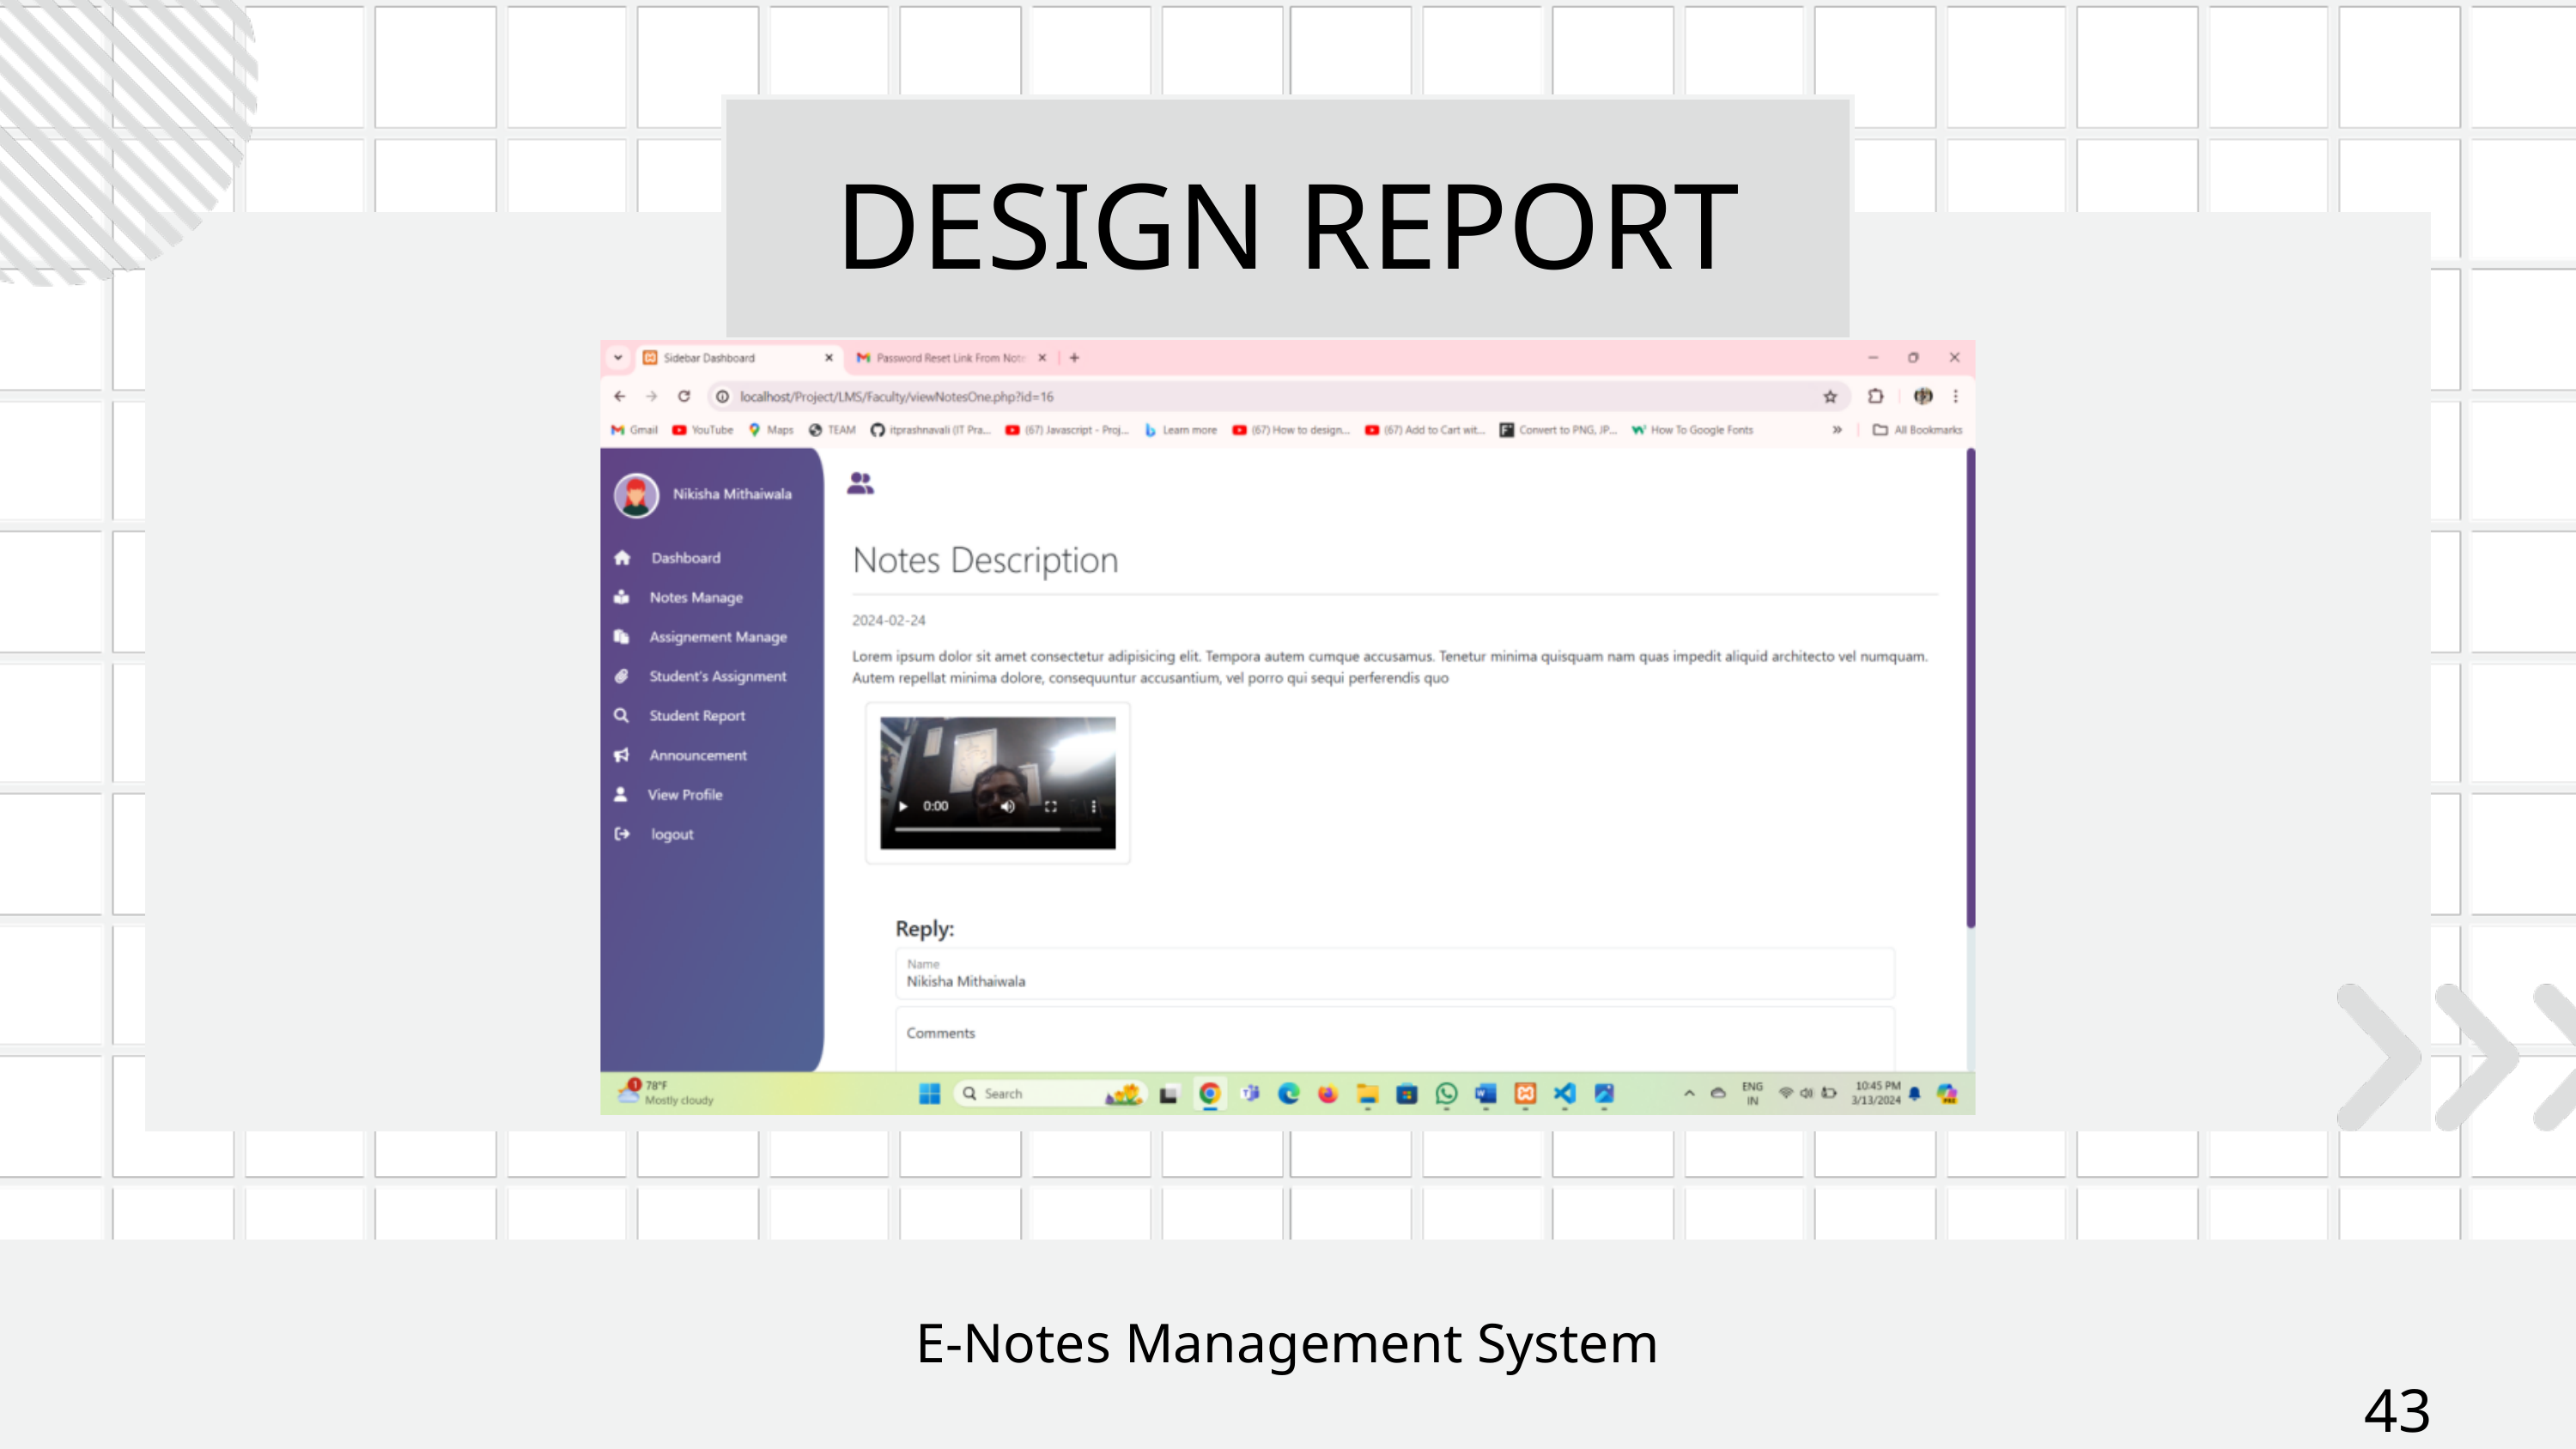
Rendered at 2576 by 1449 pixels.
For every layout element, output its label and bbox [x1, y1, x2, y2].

text_box [723, 96, 1853, 341]
text_box [144, 211, 2432, 1131]
text_box [0, 1239, 2576, 1449]
text_box [0, 0, 2576, 1236]
